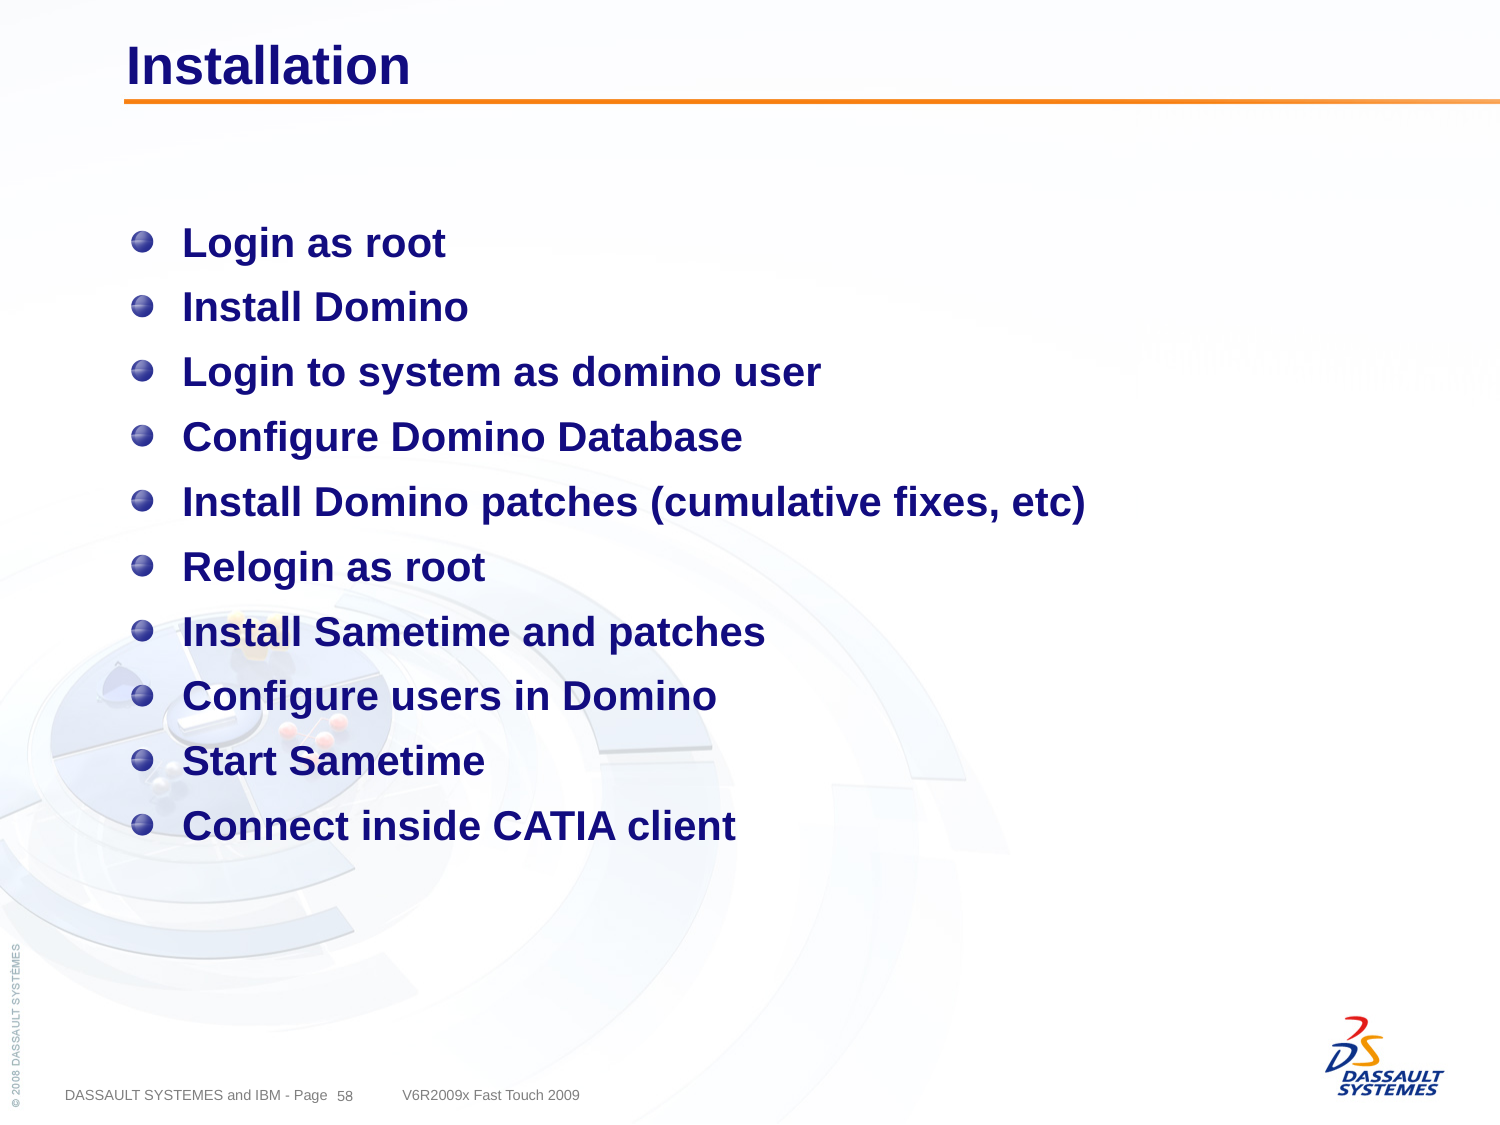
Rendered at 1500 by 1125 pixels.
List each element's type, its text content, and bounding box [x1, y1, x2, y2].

title Installation [125, 22, 1476, 97]
picture [0, 0, 1500, 1124]
list Login as root Install Domino Login to system as domino user Configure Domino Database Install Domino patches (cumulative fixes, etc) Relogin as root Install Sametime and patches Configure users in Domino Start Sametime Connect inside CATIA client [111, 214, 1462, 786]
